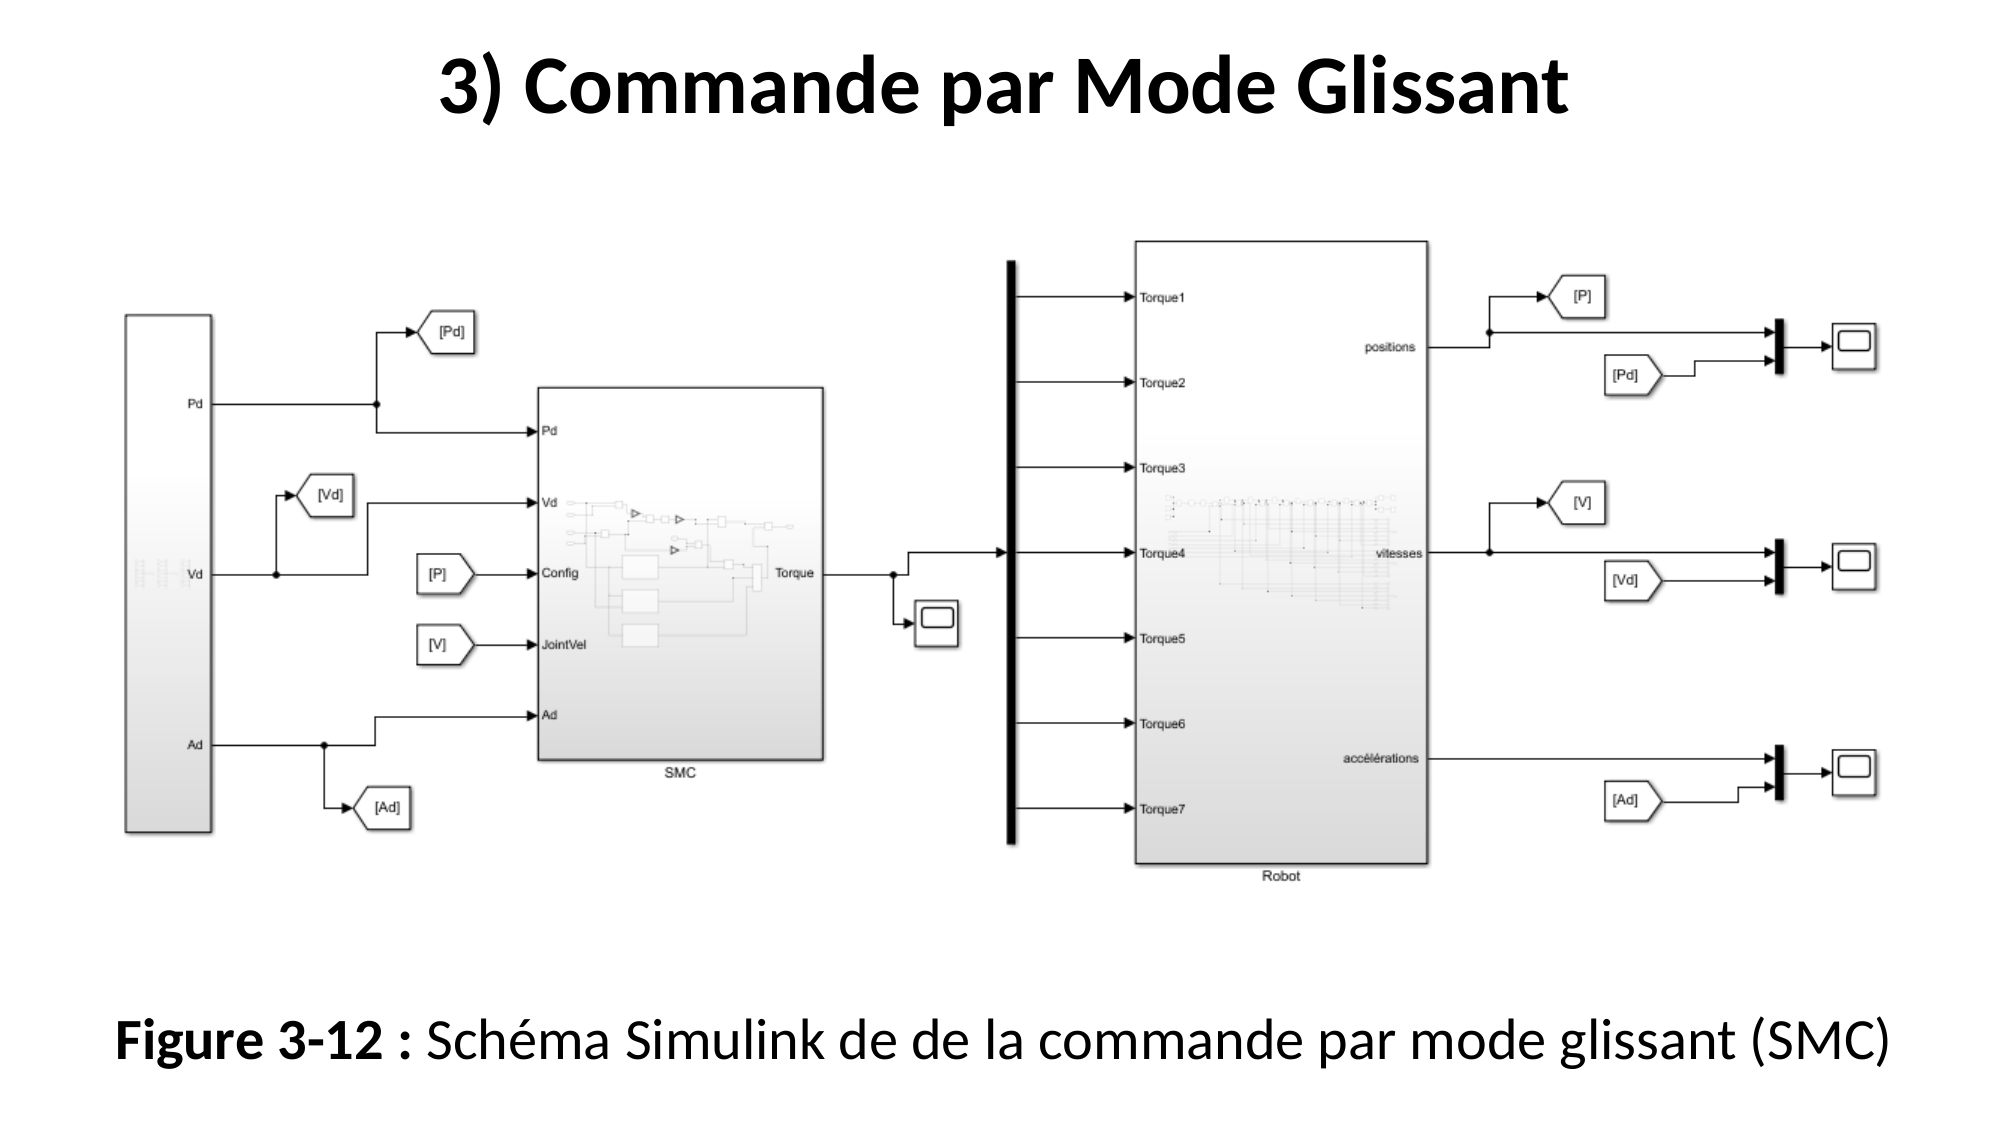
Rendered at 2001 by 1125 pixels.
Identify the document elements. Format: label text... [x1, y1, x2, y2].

picture [105, 193, 1895, 905]
text_box 3) Commande par Mode Glissant [22, 22, 1987, 138]
text_box Figure 3-12 : Schéma Simulink de de la commande par mode glissant (SMC) [57, 958, 1951, 1079]
